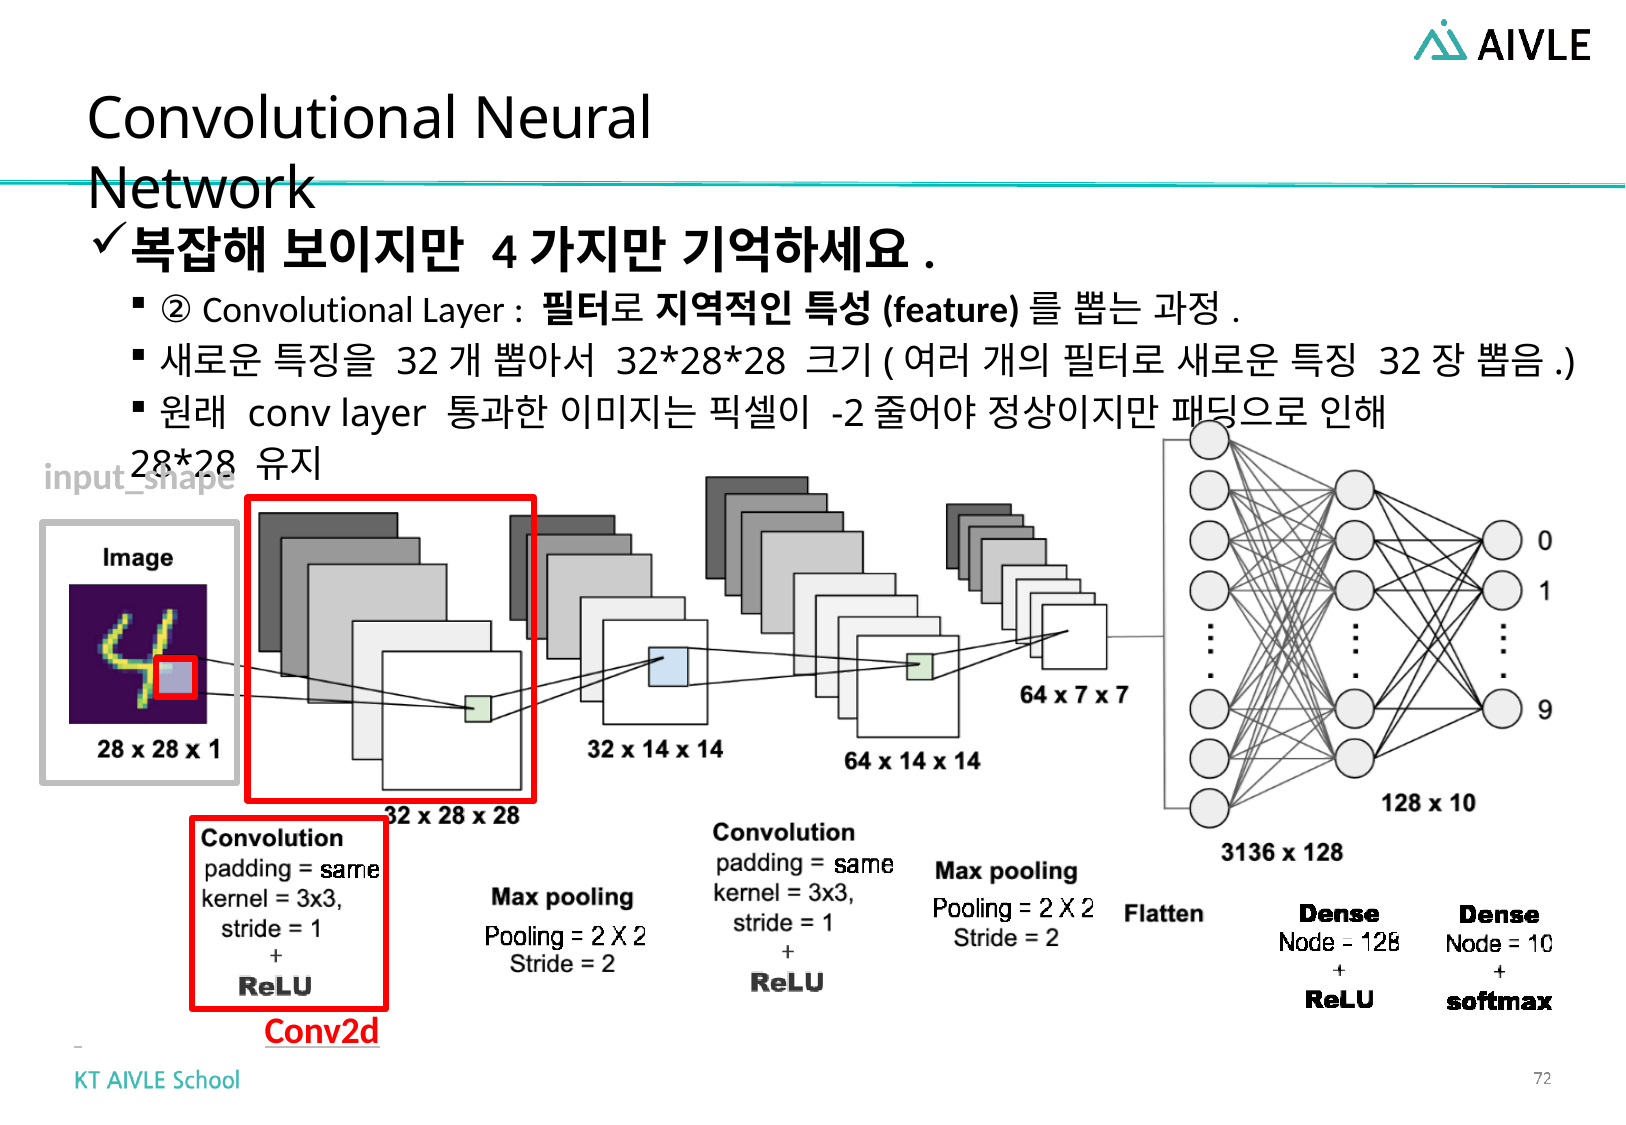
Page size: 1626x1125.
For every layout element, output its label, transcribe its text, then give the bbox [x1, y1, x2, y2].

picture [1533, 1071, 1551, 1084]
text_box Conv2d [71, 1017, 1553, 1052]
title Convolutional Neural Network [83, 78, 784, 269]
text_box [39, 419, 1554, 1010]
text_box [784, 181, 1625, 189]
text_box [0, 179, 83, 185]
picture [1413, 19, 1590, 61]
picture [74, 1069, 239, 1090]
text_box 복잡해 보이지만 4가지만 기억하세요. ② Convolutional Layer : 필터로 지역적인 특성(feature)를 뽑는 과정. 새로운 특징을 32개 뽑아서 32*28*28 크기(여러 개의 필터로 새로운 특징 32장 뽑음.) 원래 conv layer 통과한 이미지는 픽셀이 -2줄어야 정상이지만 패딩으로 인해 28*28 유지 [86, 207, 1625, 538]
